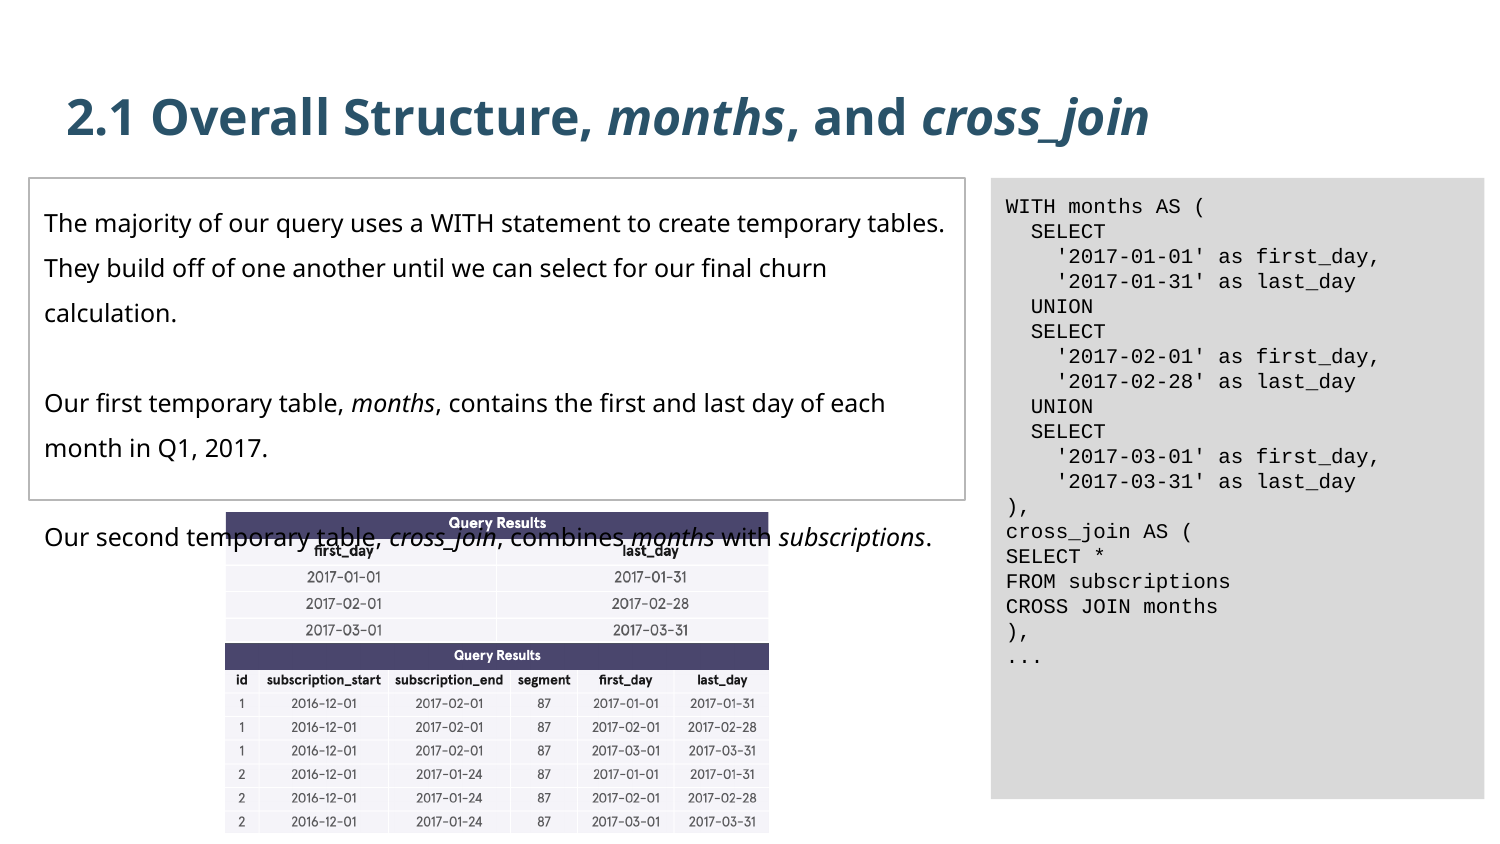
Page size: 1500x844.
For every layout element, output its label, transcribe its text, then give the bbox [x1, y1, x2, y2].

picture [225, 643, 769, 834]
text_box 2.1 Overall Structure, months, and cross_join [51, 23, 1449, 161]
text_box WITH months AS ( SELECT '2017-01-01' as first_day, '2017-01-31' as last_day UNION SELECT '2017-02-01' as first_day, '2017-02-28' as last_day UNION SELECT '2017-03-01' as first_day, '2017-03-31' as last_day ), cross_join AS ( SELECT * FROM subscriptions CROSS JOIN months ), ... [990, 177, 1485, 800]
text_box The majority of our query uses a WITH statement to create temporary tables. They build off of one another until we can select for our final churn calculation. Our first temporary table, months, contains the first and last day of each month in Q1, 2017. Our second temporary table, cross_join, combines months with subscriptions. [29, 177, 966, 500]
picture [225, 512, 769, 641]
